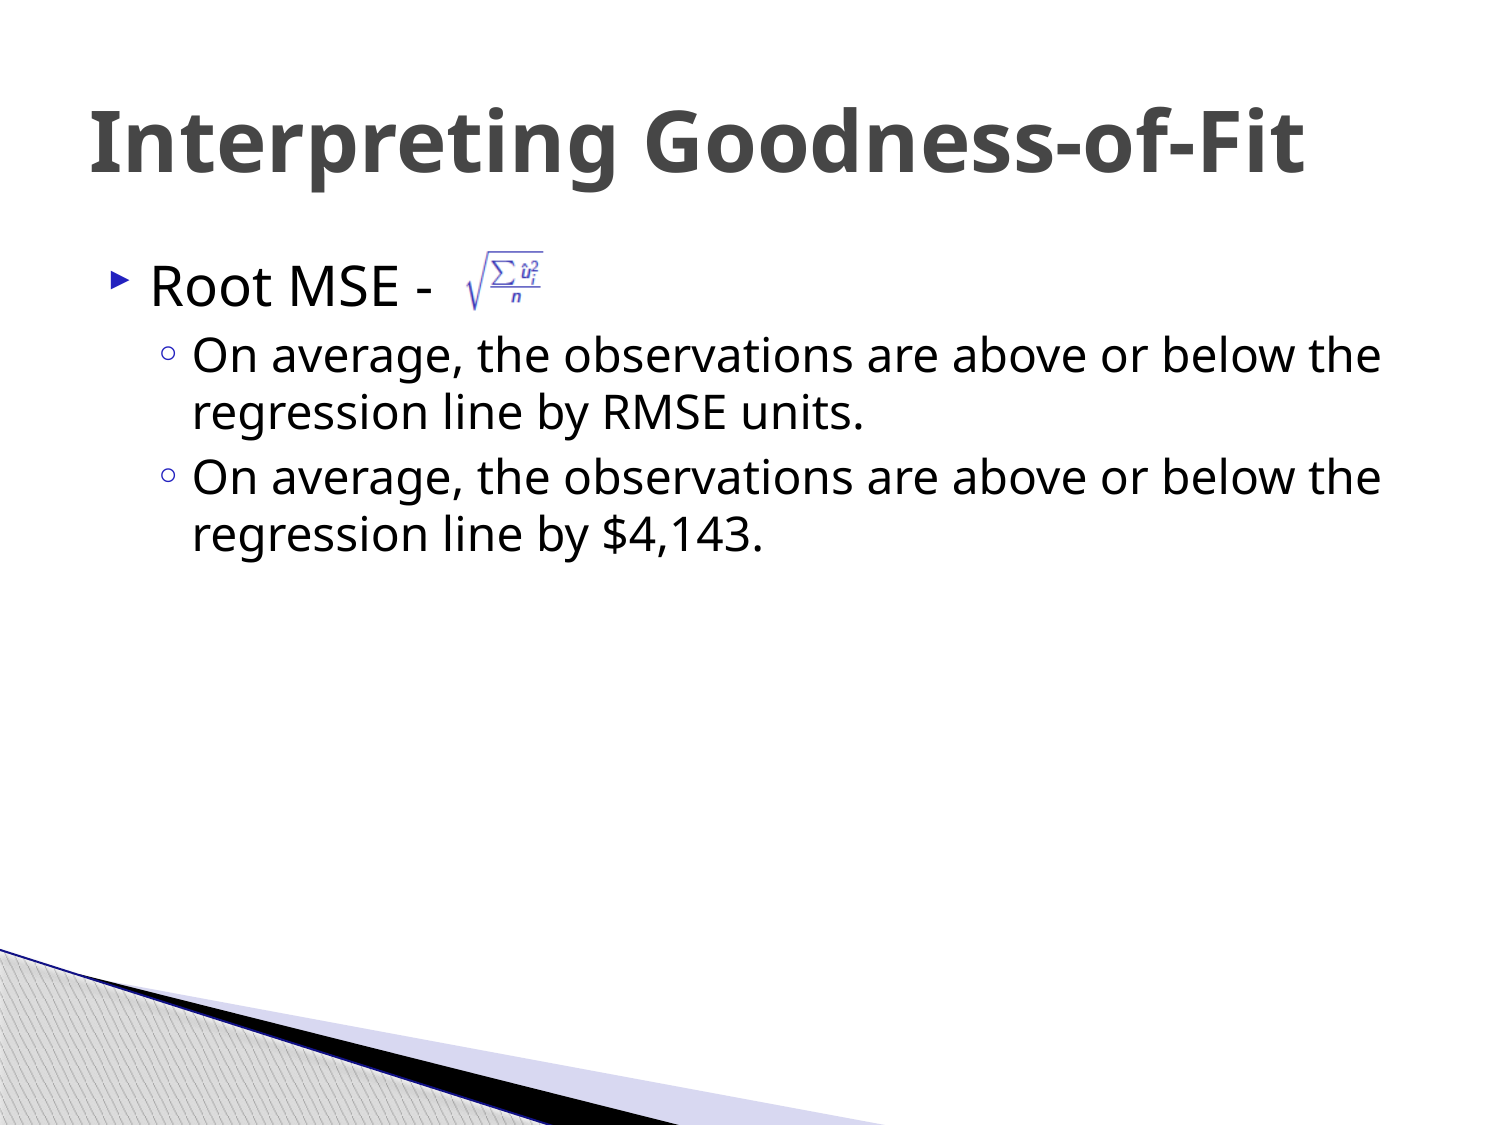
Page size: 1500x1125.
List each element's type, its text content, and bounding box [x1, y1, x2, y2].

picture [460, 242, 554, 321]
list Root MSE - On average, the observations are above or below the regression line by RMSE units. On average, the observations are above or below the regression line by $4,143. [75, 243, 1425, 986]
title Interpreting Goodness-of-Fit [75, 45, 1425, 233]
